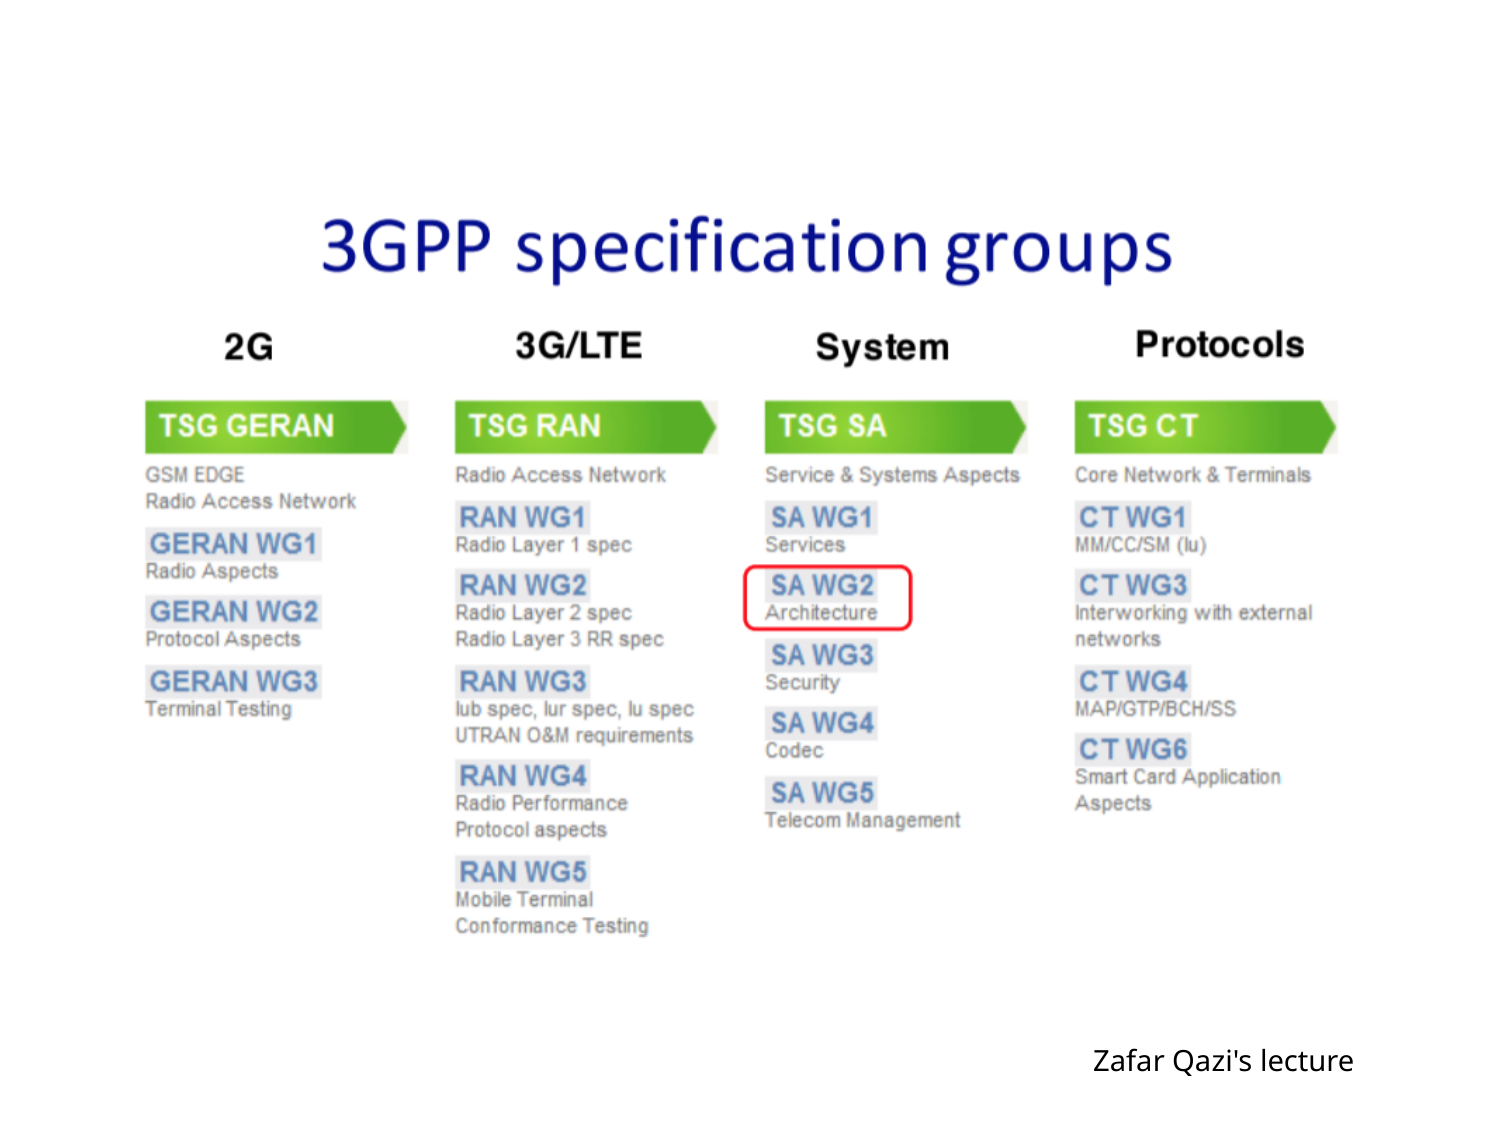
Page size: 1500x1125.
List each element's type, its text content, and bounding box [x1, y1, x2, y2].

picture [123, 175, 1377, 985]
text_box Zafar Qazi's lecture [1078, 1035, 1370, 1086]
